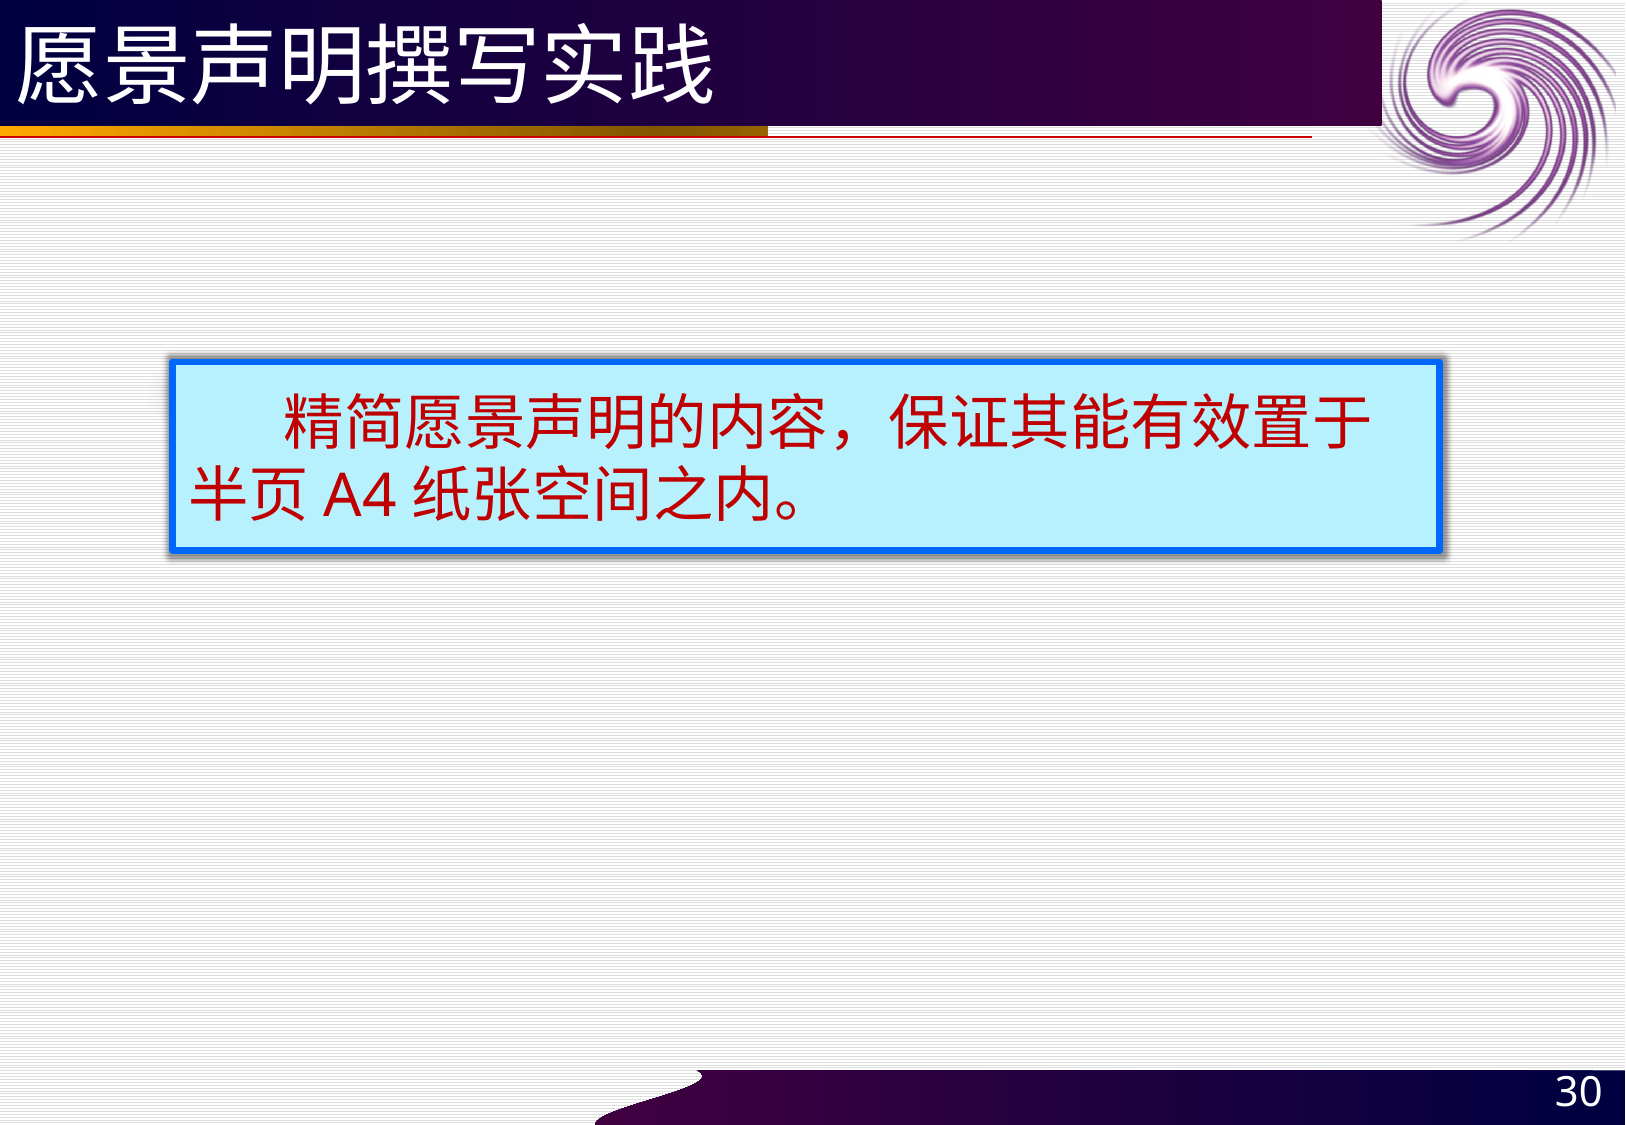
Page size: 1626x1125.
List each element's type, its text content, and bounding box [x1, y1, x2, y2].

picture [1362, 0, 1616, 244]
text_box 精简愿景声明的内容，保证其能有效置于半页A4纸张空间之内。 [172, 361, 1440, 551]
slide_number 30 [1474, 1069, 1619, 1125]
title 愿景声明撰写实践 [0, 0, 1382, 126]
